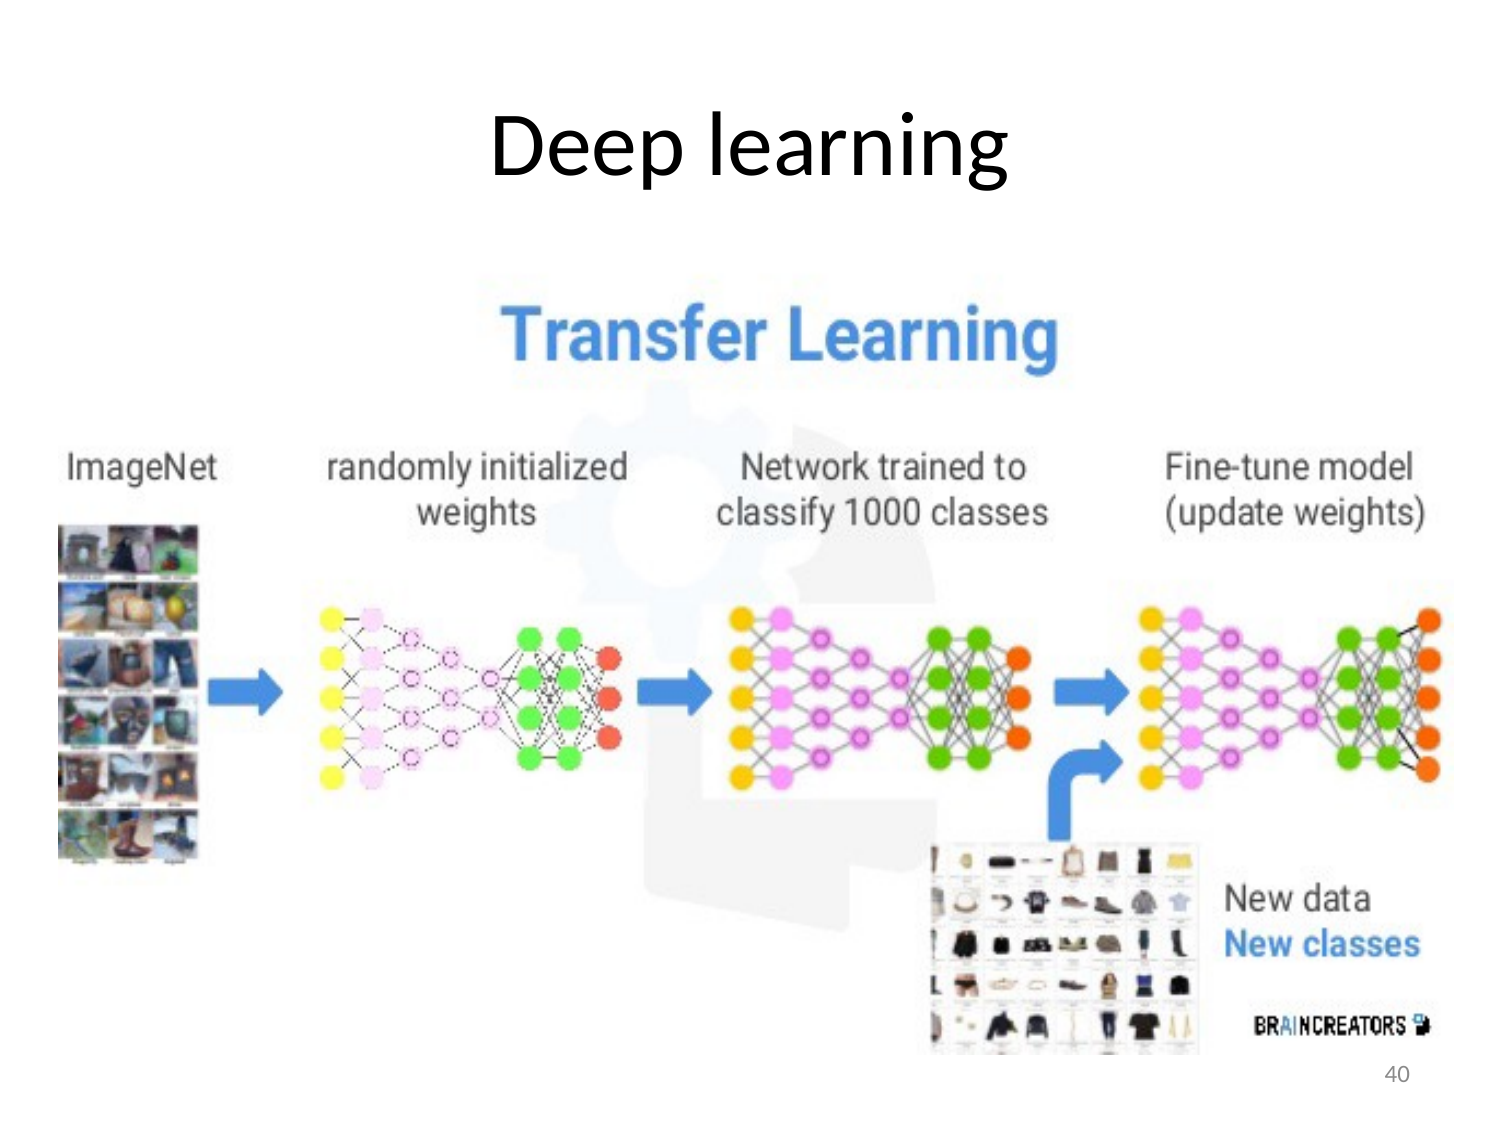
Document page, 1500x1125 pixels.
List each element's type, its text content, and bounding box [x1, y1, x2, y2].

picture [58, 198, 1455, 1055]
title Deep learning [75, 45, 1425, 197]
slide_number 40 [1074, 1063, 1425, 1103]
